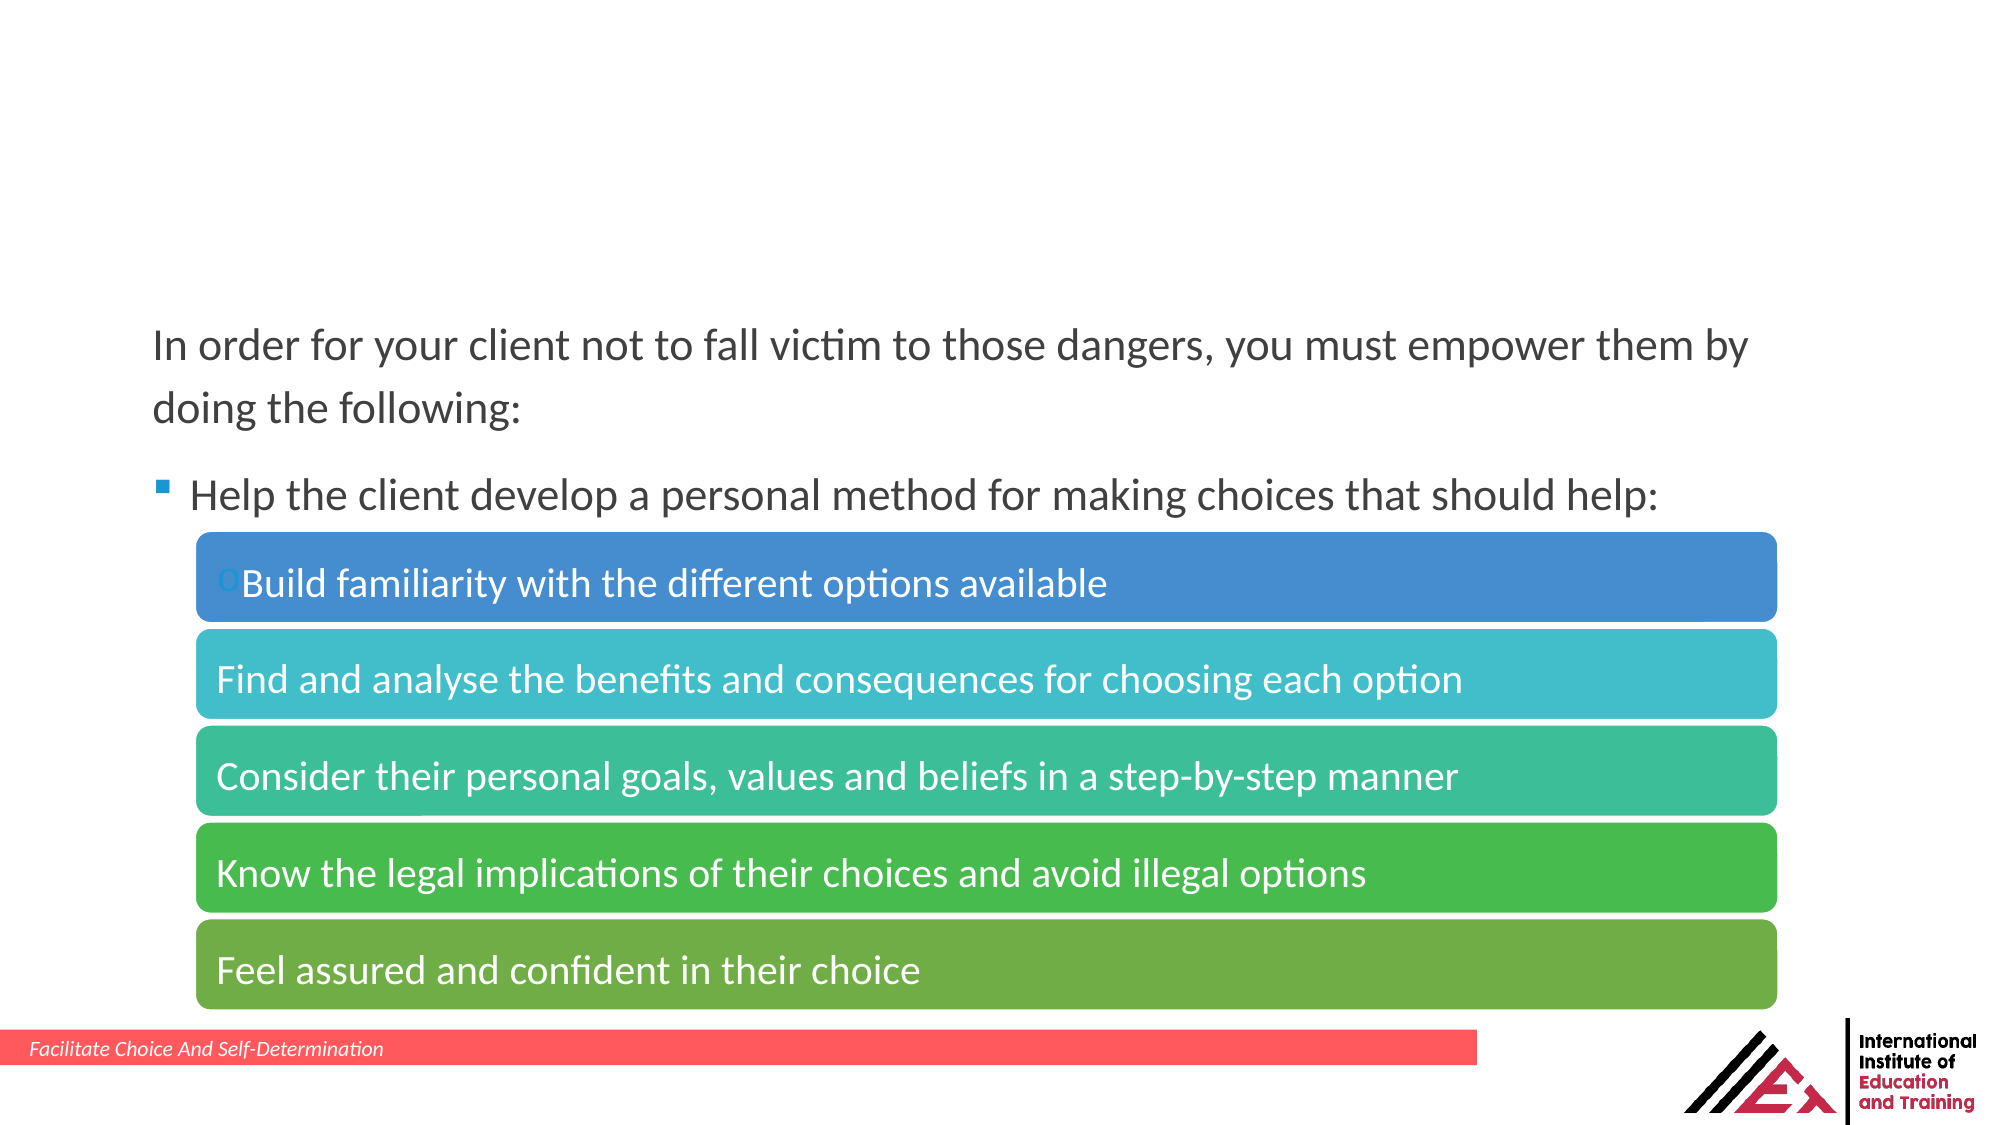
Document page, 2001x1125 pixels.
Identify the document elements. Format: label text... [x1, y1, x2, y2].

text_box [194, 528, 1779, 1014]
picture [1683, 1018, 1976, 1125]
list In order for your client not to fall victim to those dangers, you must empower them by doing the following: Help the client develop a personal method for making choices that should help: [137, 299, 1793, 1014]
text_box Facilitate Choice And Self-Determination [0, 1029, 1478, 1066]
